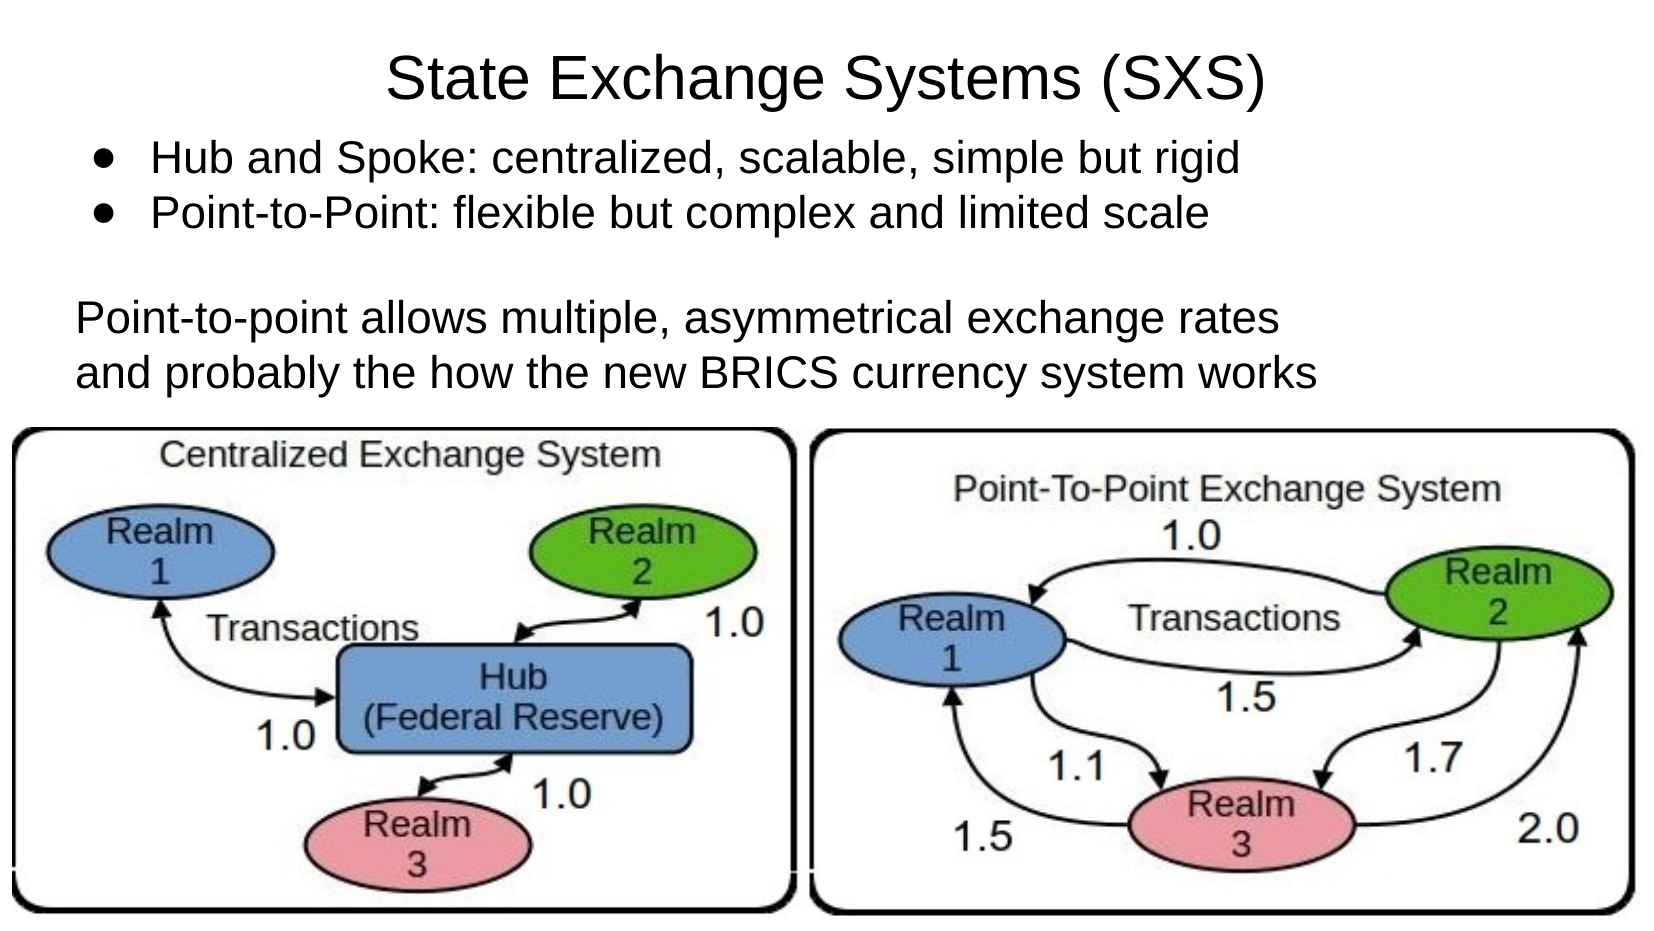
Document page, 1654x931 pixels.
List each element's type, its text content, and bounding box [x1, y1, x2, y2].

title State Exchange Systems (SXS) [82, 0, 1571, 112]
picture [12, 427, 1642, 918]
text_box Hub and Spoke: centralized, scalable, simple but rigid Point-to-Point: flexible but complex and limited scale Point-to-point allows multiple, asymmetrical exchange rates and probably the how the new BRICS currency system works [60, 112, 1594, 403]
